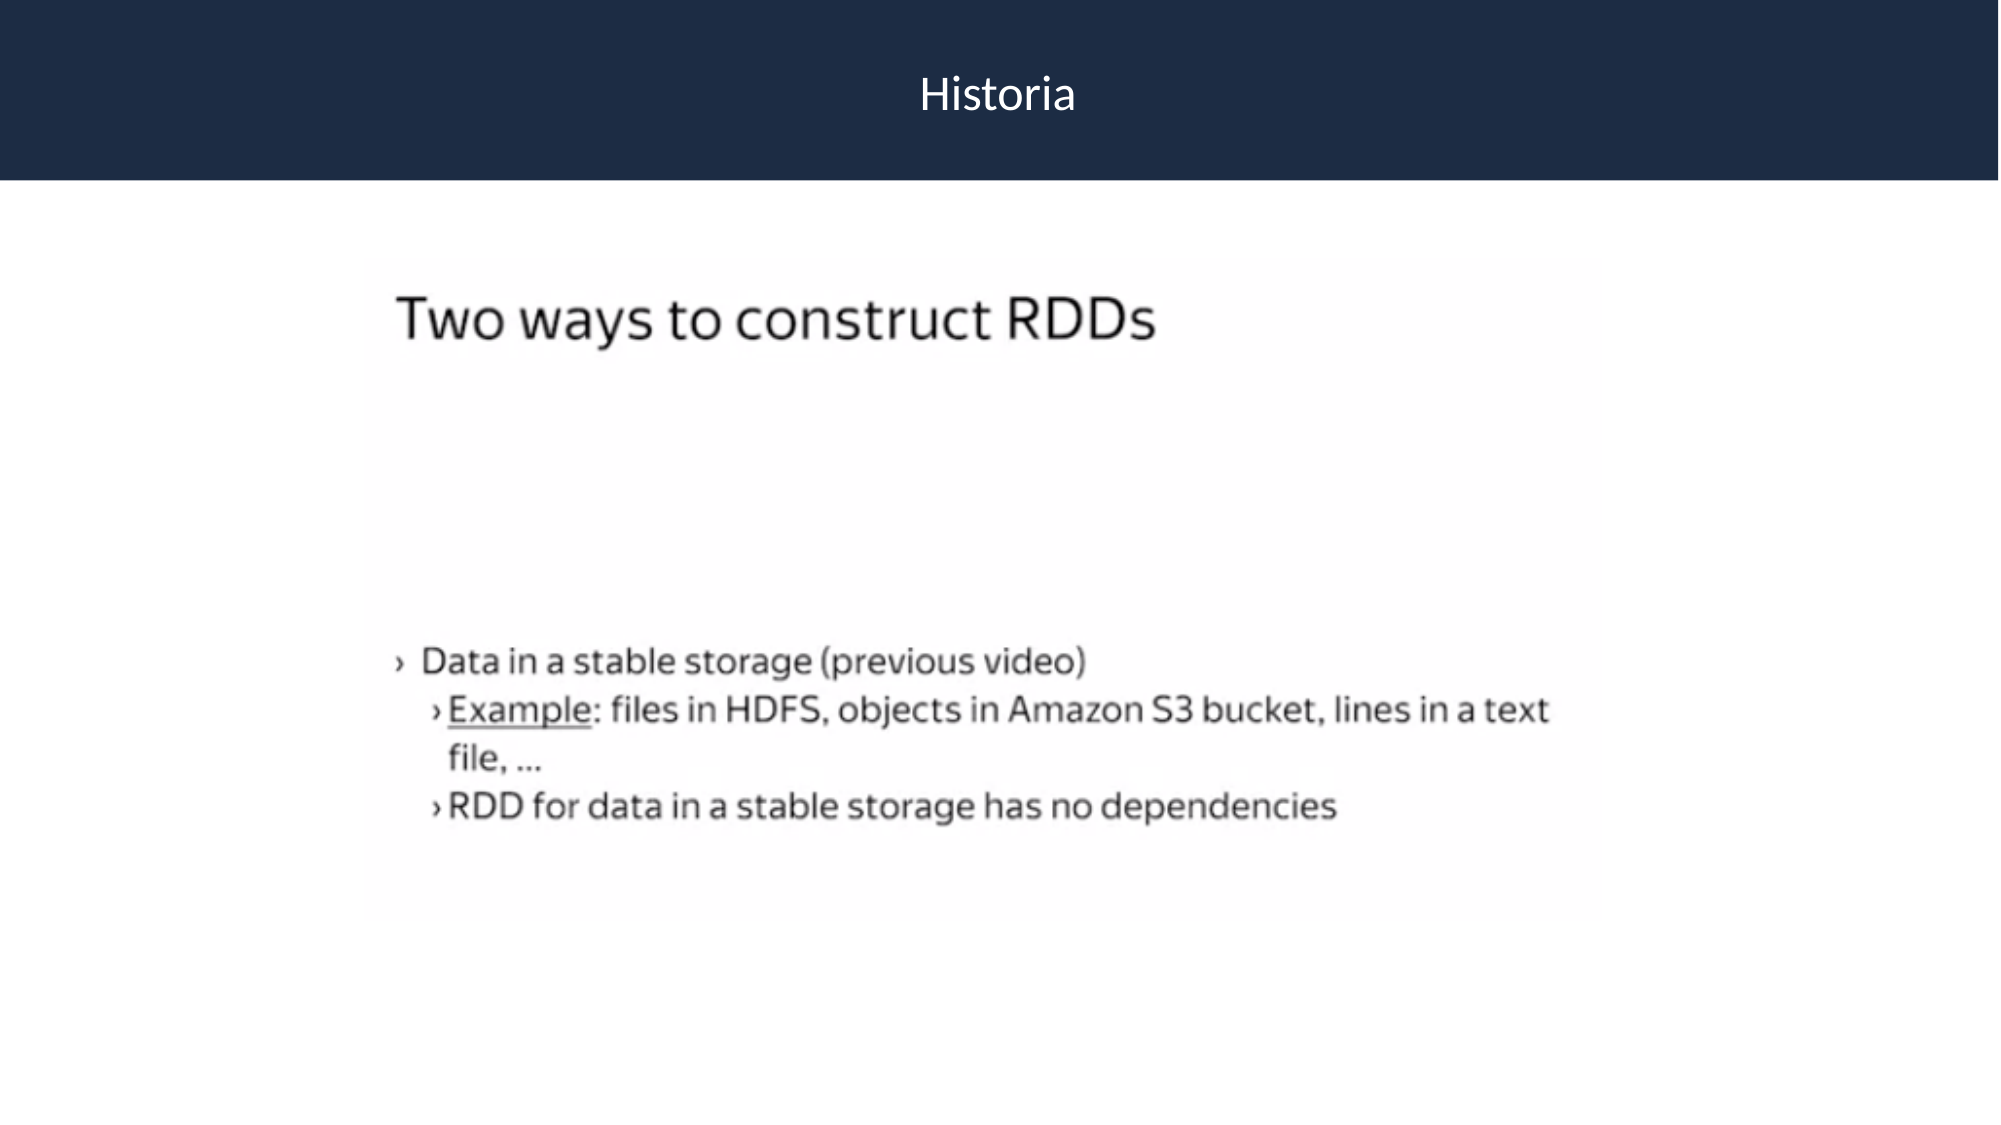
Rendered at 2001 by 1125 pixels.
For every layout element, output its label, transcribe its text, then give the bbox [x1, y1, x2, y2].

text_box Historia [0, 0, 1999, 181]
picture [364, 258, 1602, 921]
